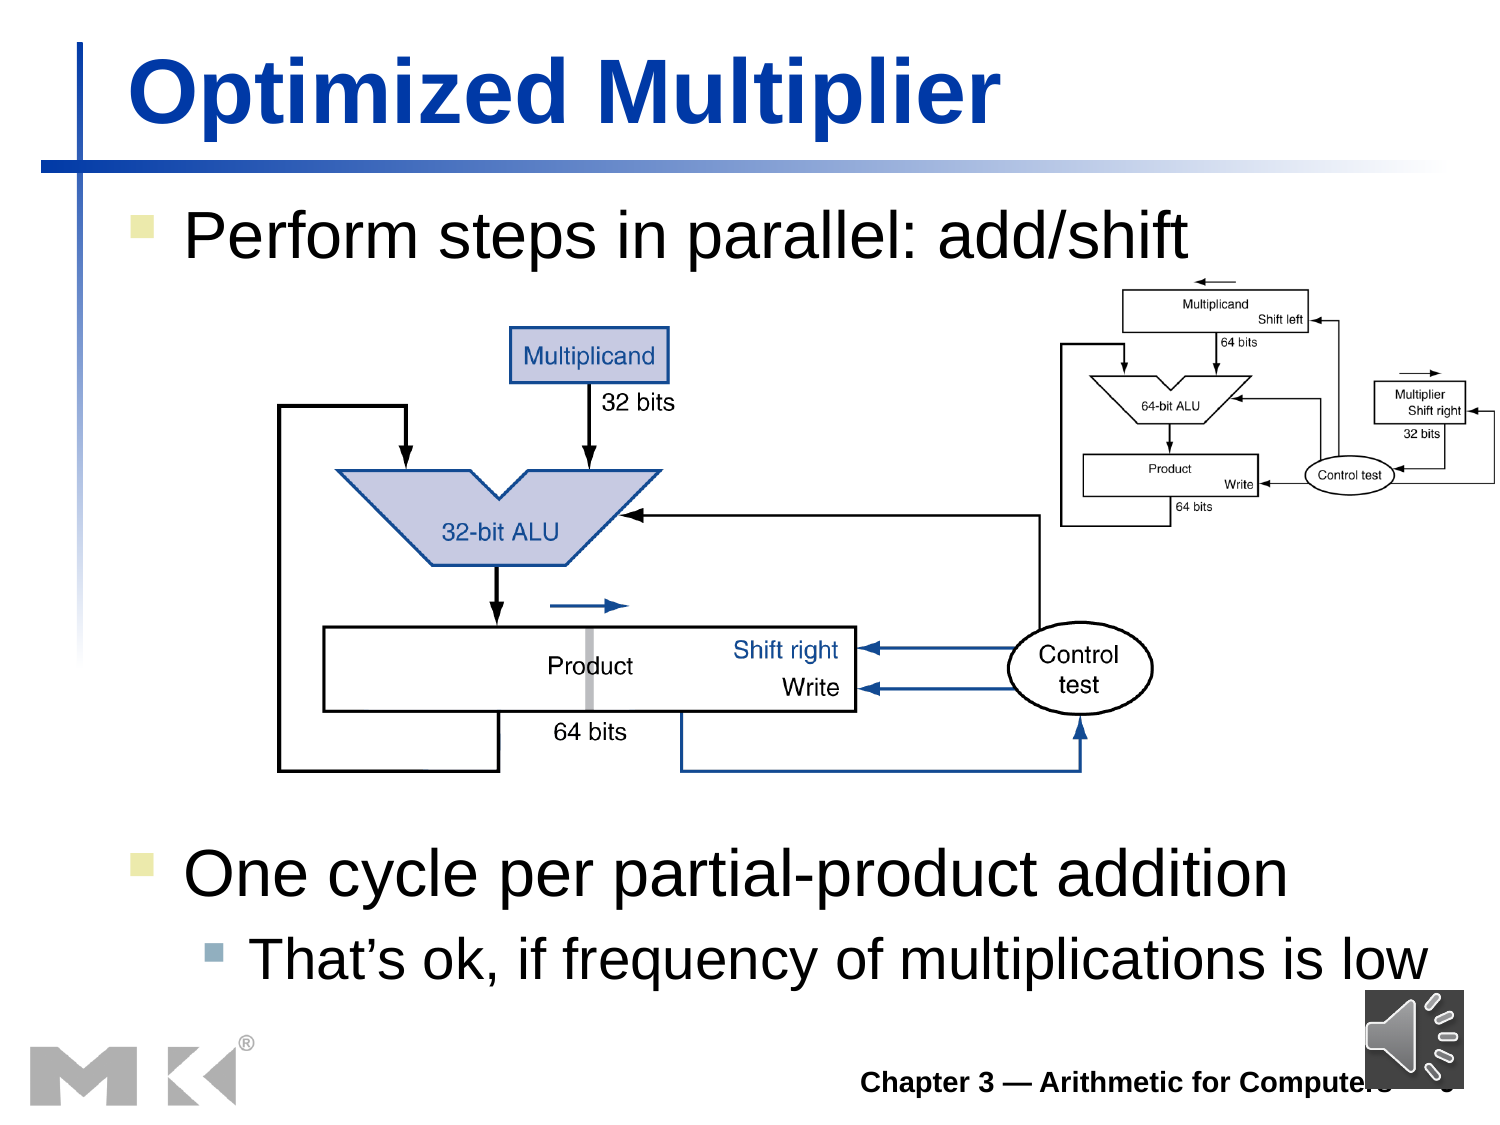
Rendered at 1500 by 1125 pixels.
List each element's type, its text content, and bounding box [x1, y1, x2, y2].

title Optimized Multiplier [112, 23, 1468, 149]
list Perform steps in parallel: add/shift [112, 184, 1469, 303]
picture [277, 278, 1495, 774]
picture [29, 1034, 255, 1106]
footer Chapter 3 — Arithmetic for Computers — 9 [277, 1046, 1471, 1106]
text_box One cycle per partial-product addition That’s ok, if frequency of multiplications is low [112, 822, 1469, 1012]
picture [1364, 989, 1465, 1090]
